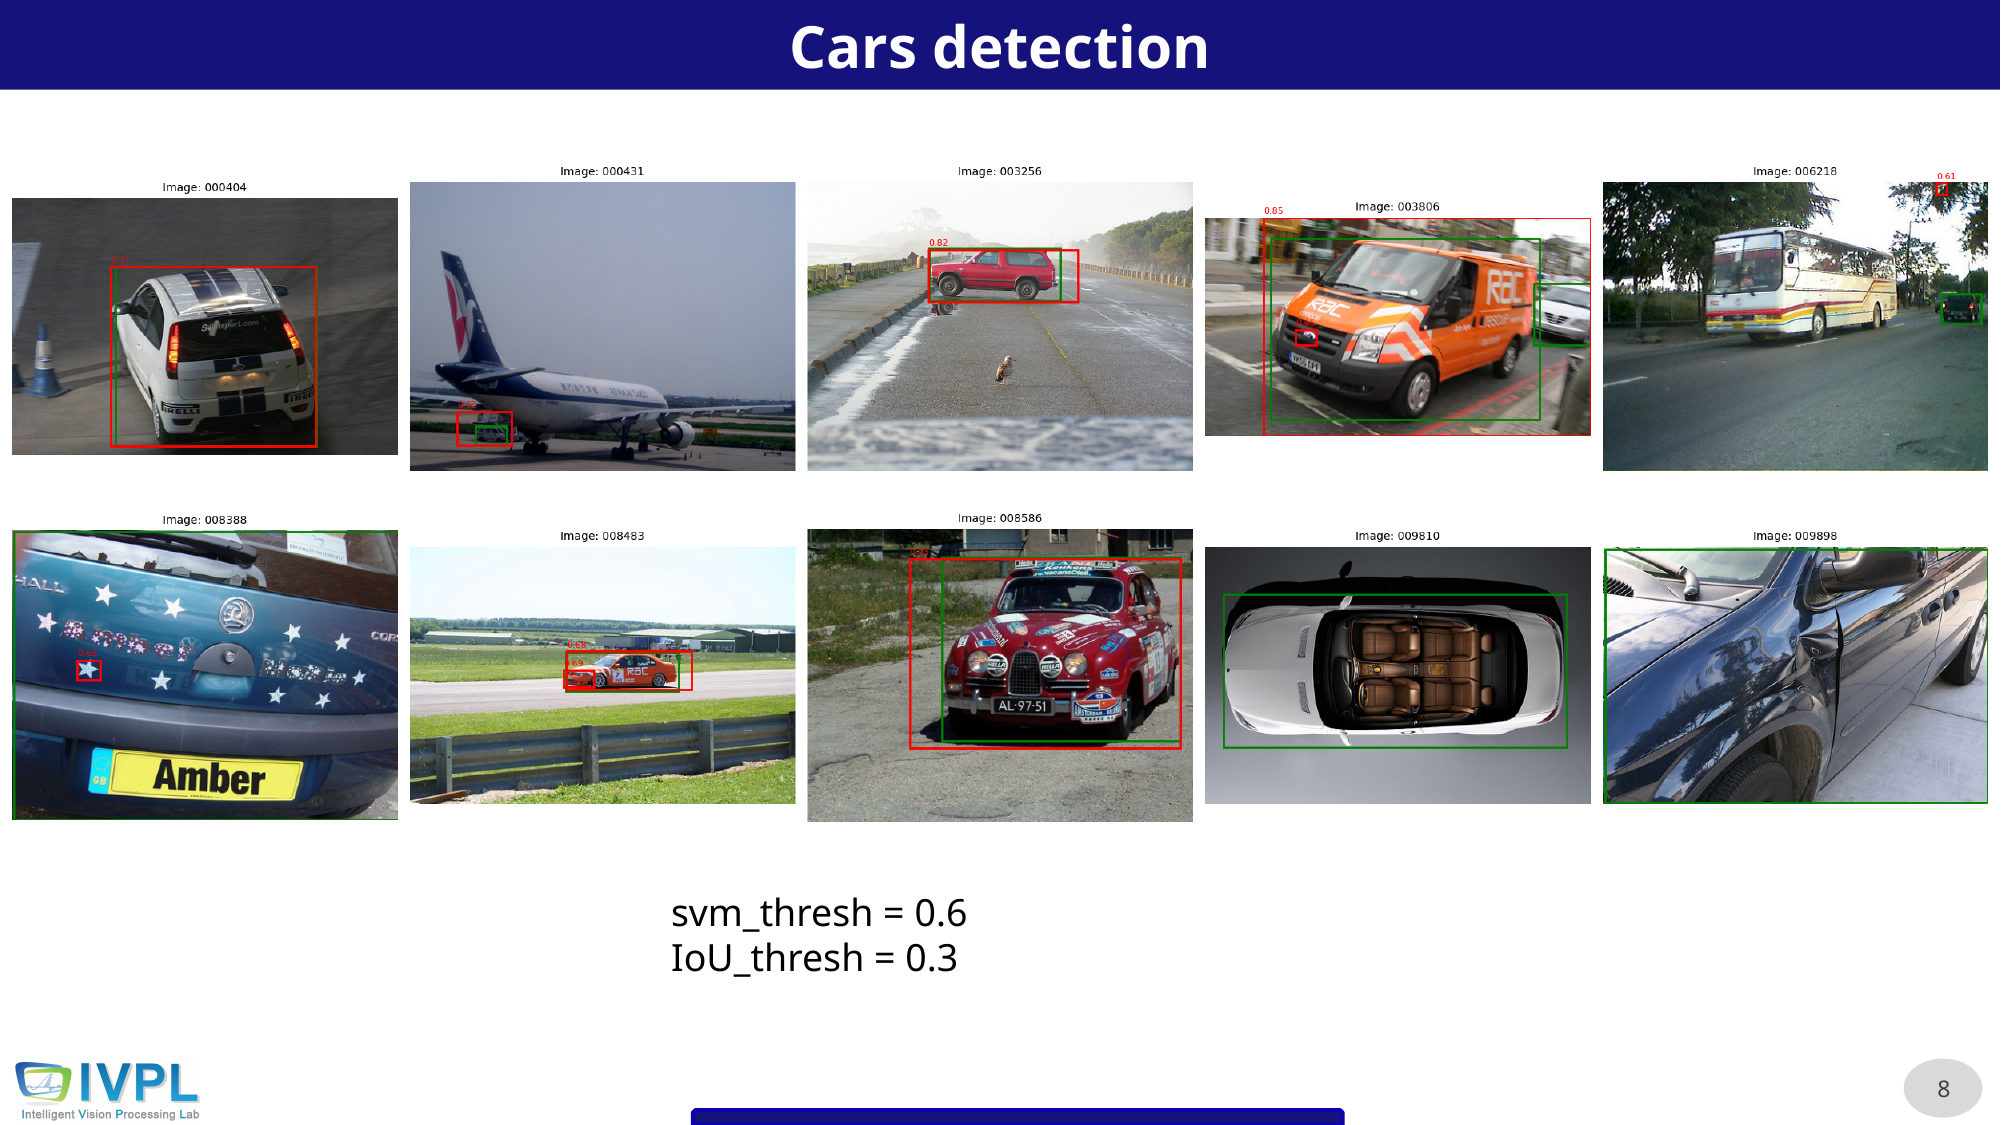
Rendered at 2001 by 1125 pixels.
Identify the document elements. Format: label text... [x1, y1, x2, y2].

picture [0, 160, 2000, 835]
list Cars detection [66, 0, 1934, 90]
text_box svm_thresh = 0.6 IoU_thresh = 0.3 [656, 881, 983, 987]
picture [15, 1062, 200, 1122]
